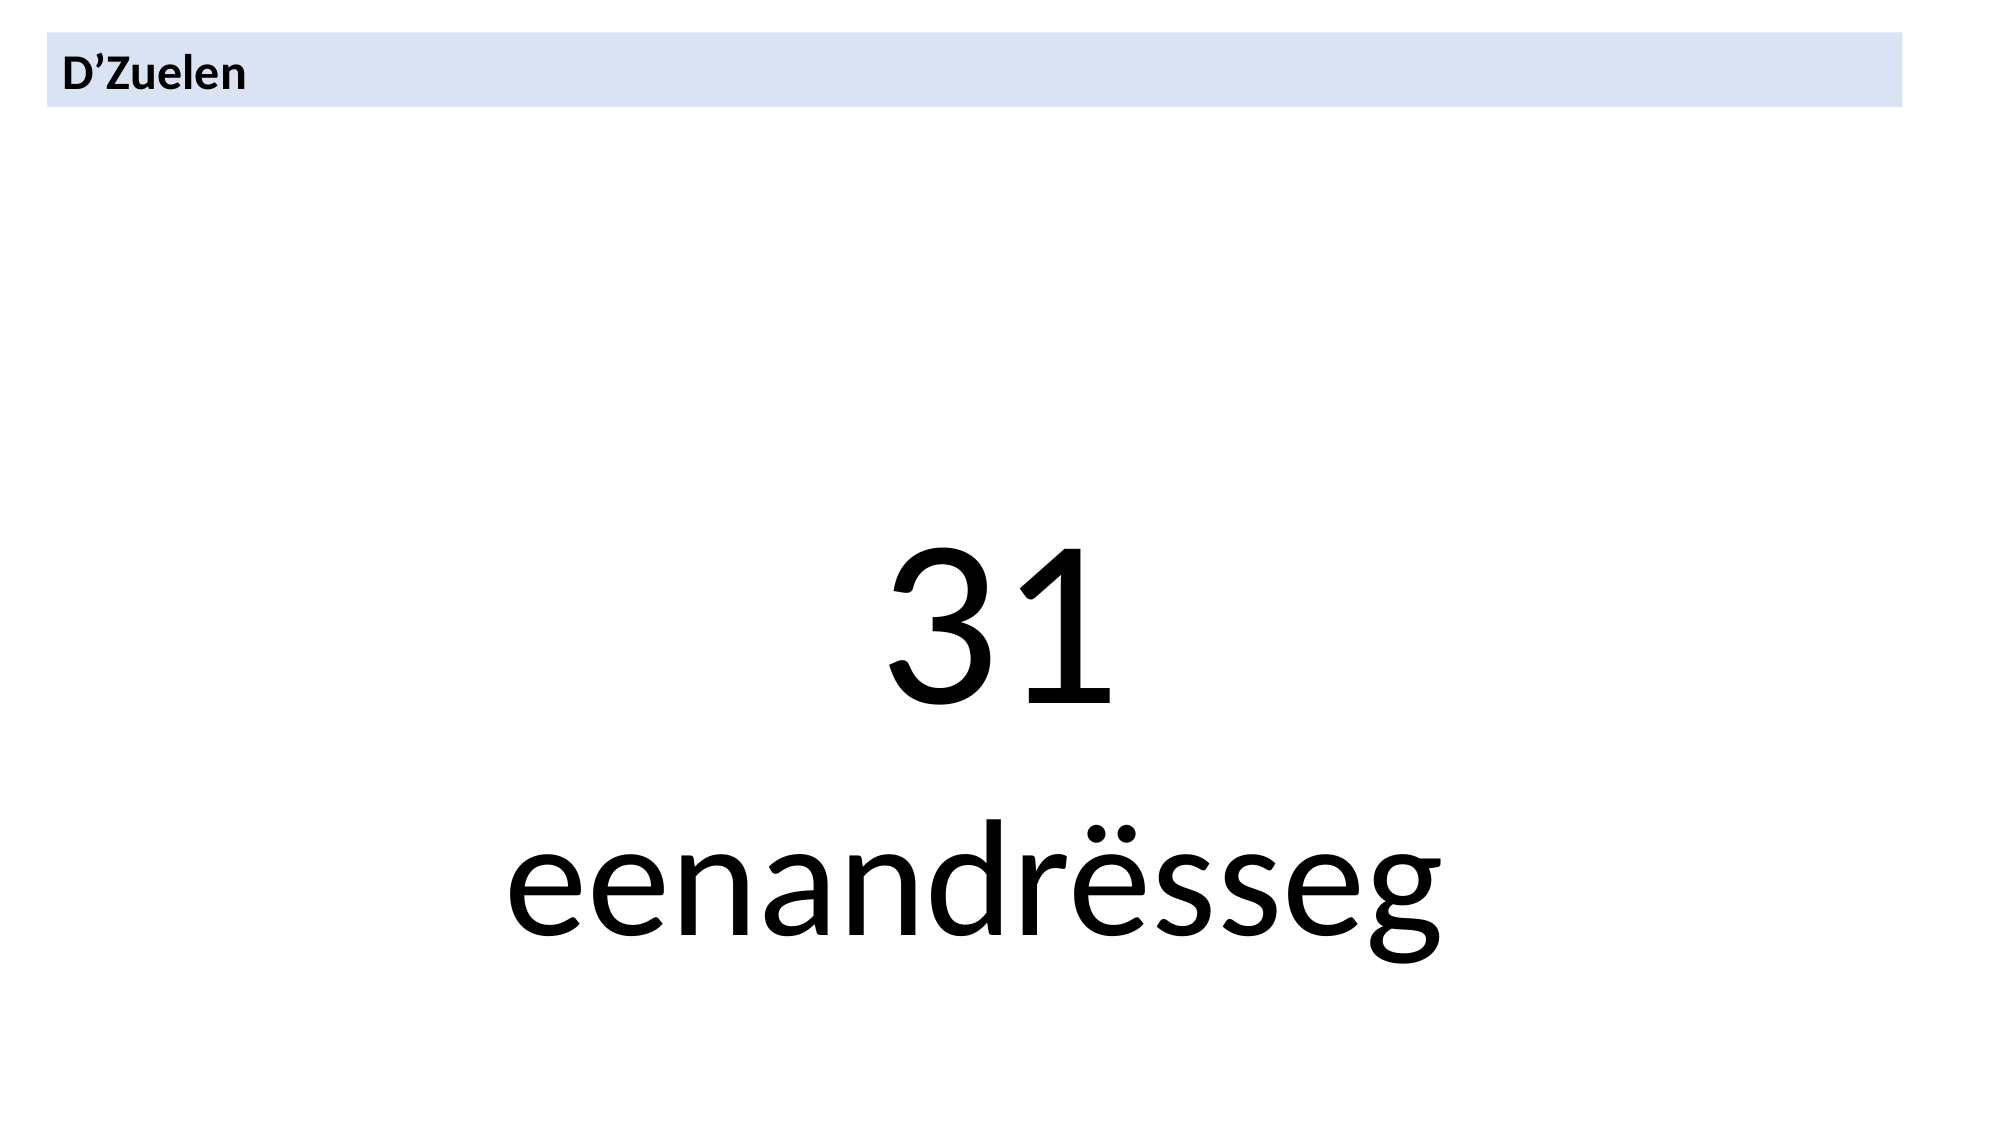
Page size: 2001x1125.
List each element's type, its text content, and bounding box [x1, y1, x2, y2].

text_box 31 [863, 456, 1137, 760]
text_box D’Zuelen [47, 32, 1903, 108]
text_box eenandrësseg [490, 760, 1460, 976]
